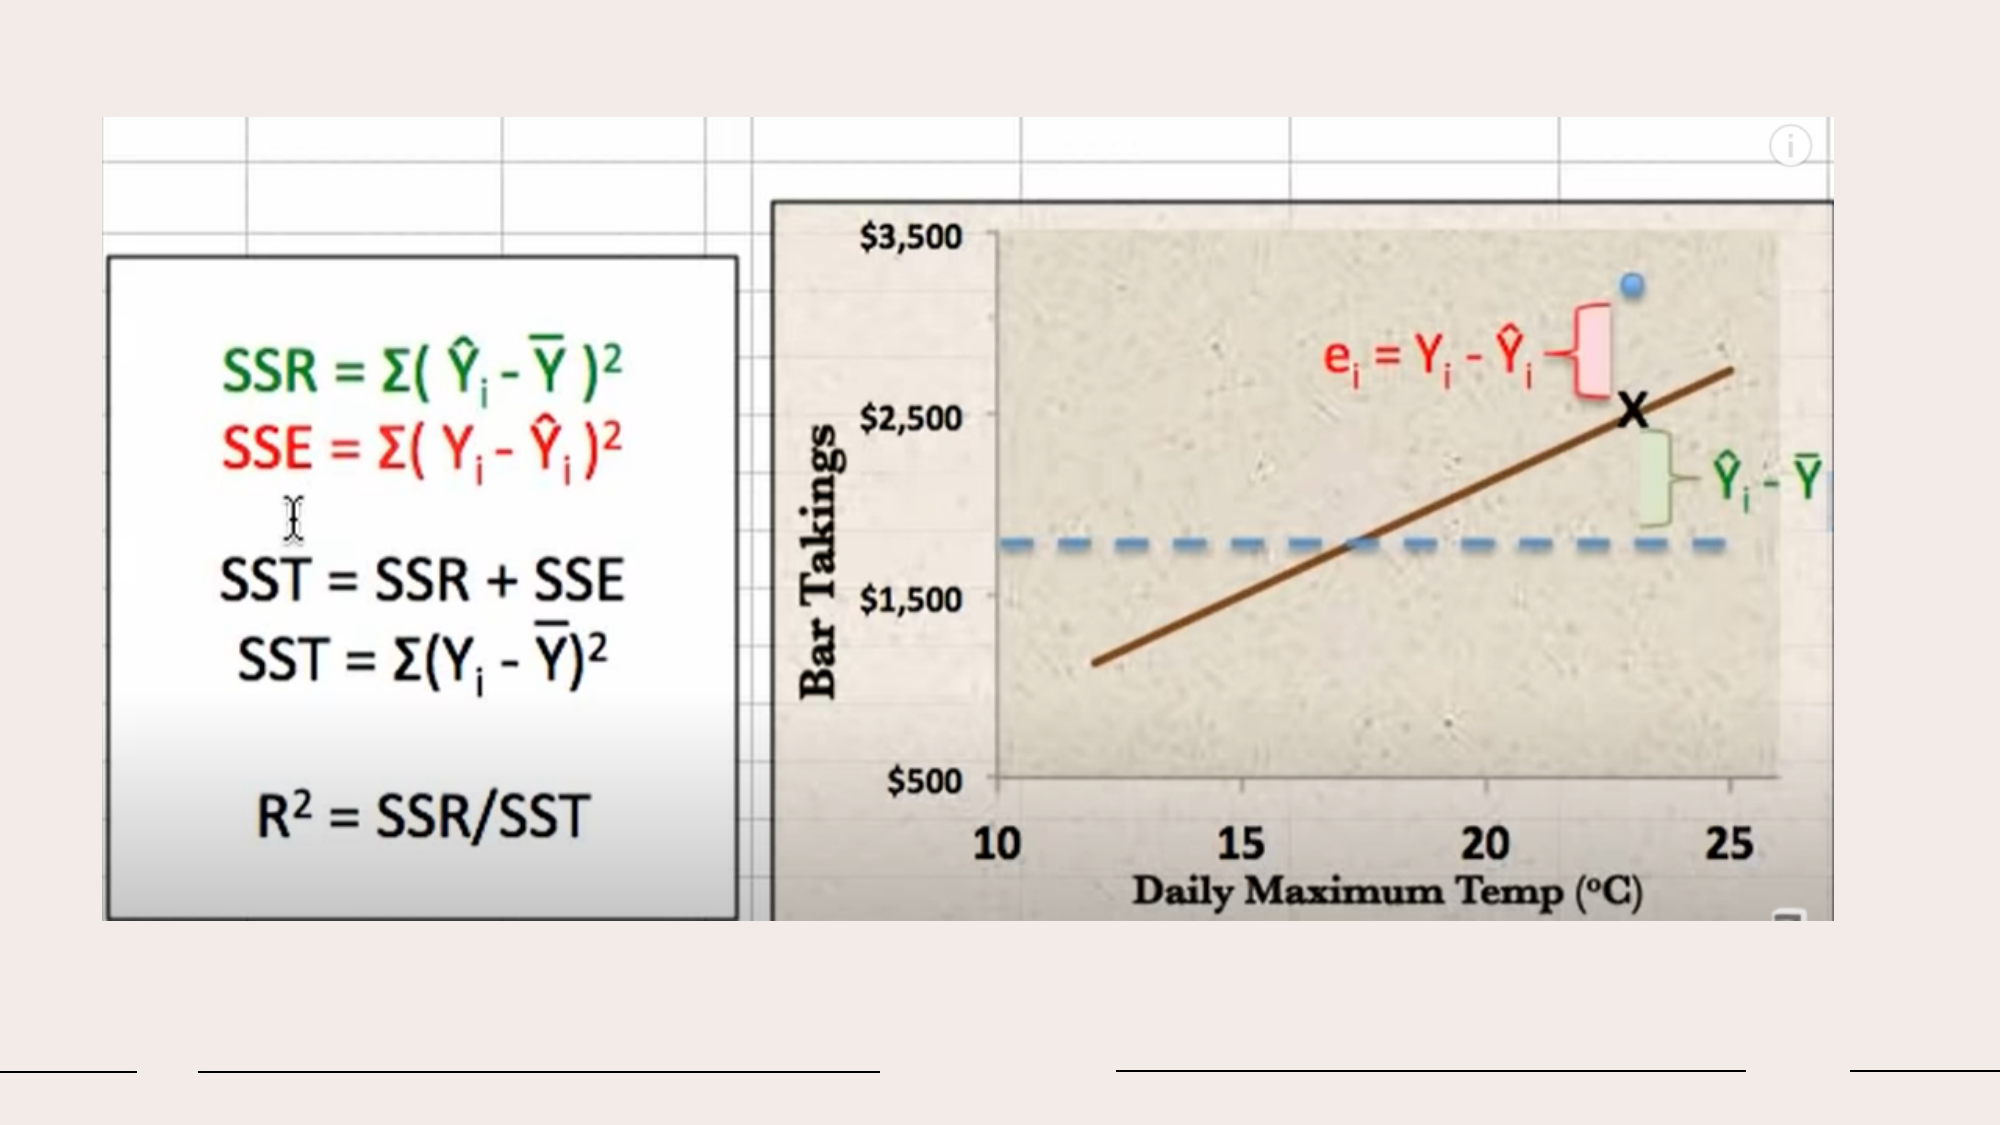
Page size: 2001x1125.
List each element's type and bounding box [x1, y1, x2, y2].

picture [102, 117, 1834, 921]
